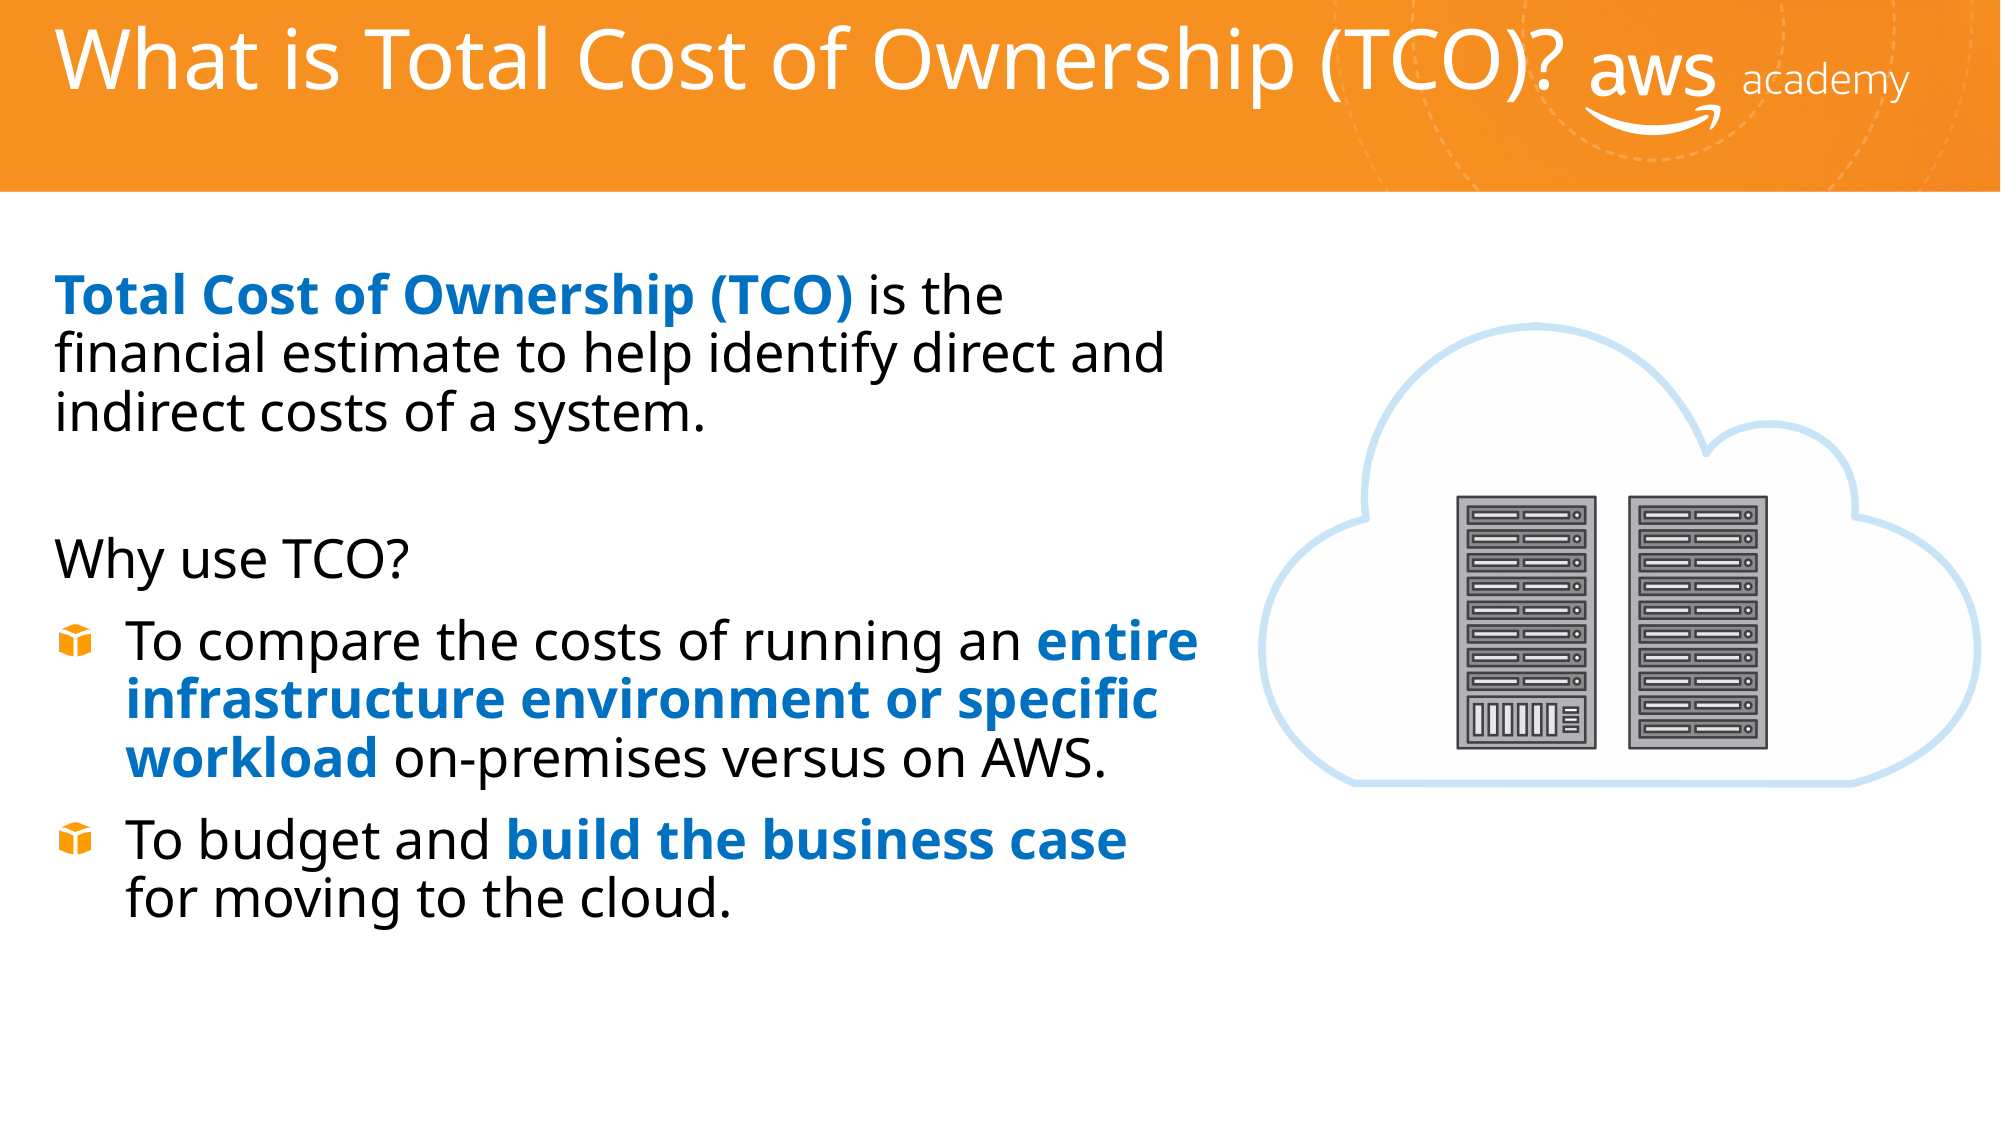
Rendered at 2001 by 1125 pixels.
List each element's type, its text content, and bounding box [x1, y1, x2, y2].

list Total Cost of Ownership (TCO) is the financial estimate to help identify direct and indirect costs of a system. Why use TCO? To compare the costs of running an entire infrastructure environment or specific workload on-premises versus on AWS. To budget and build the business case for moving to the cloud. [39, 260, 1221, 984]
picture [0, 0, 2001, 1125]
title What is Total Cost of Ownership (TCO)? [39, 26, 1863, 189]
